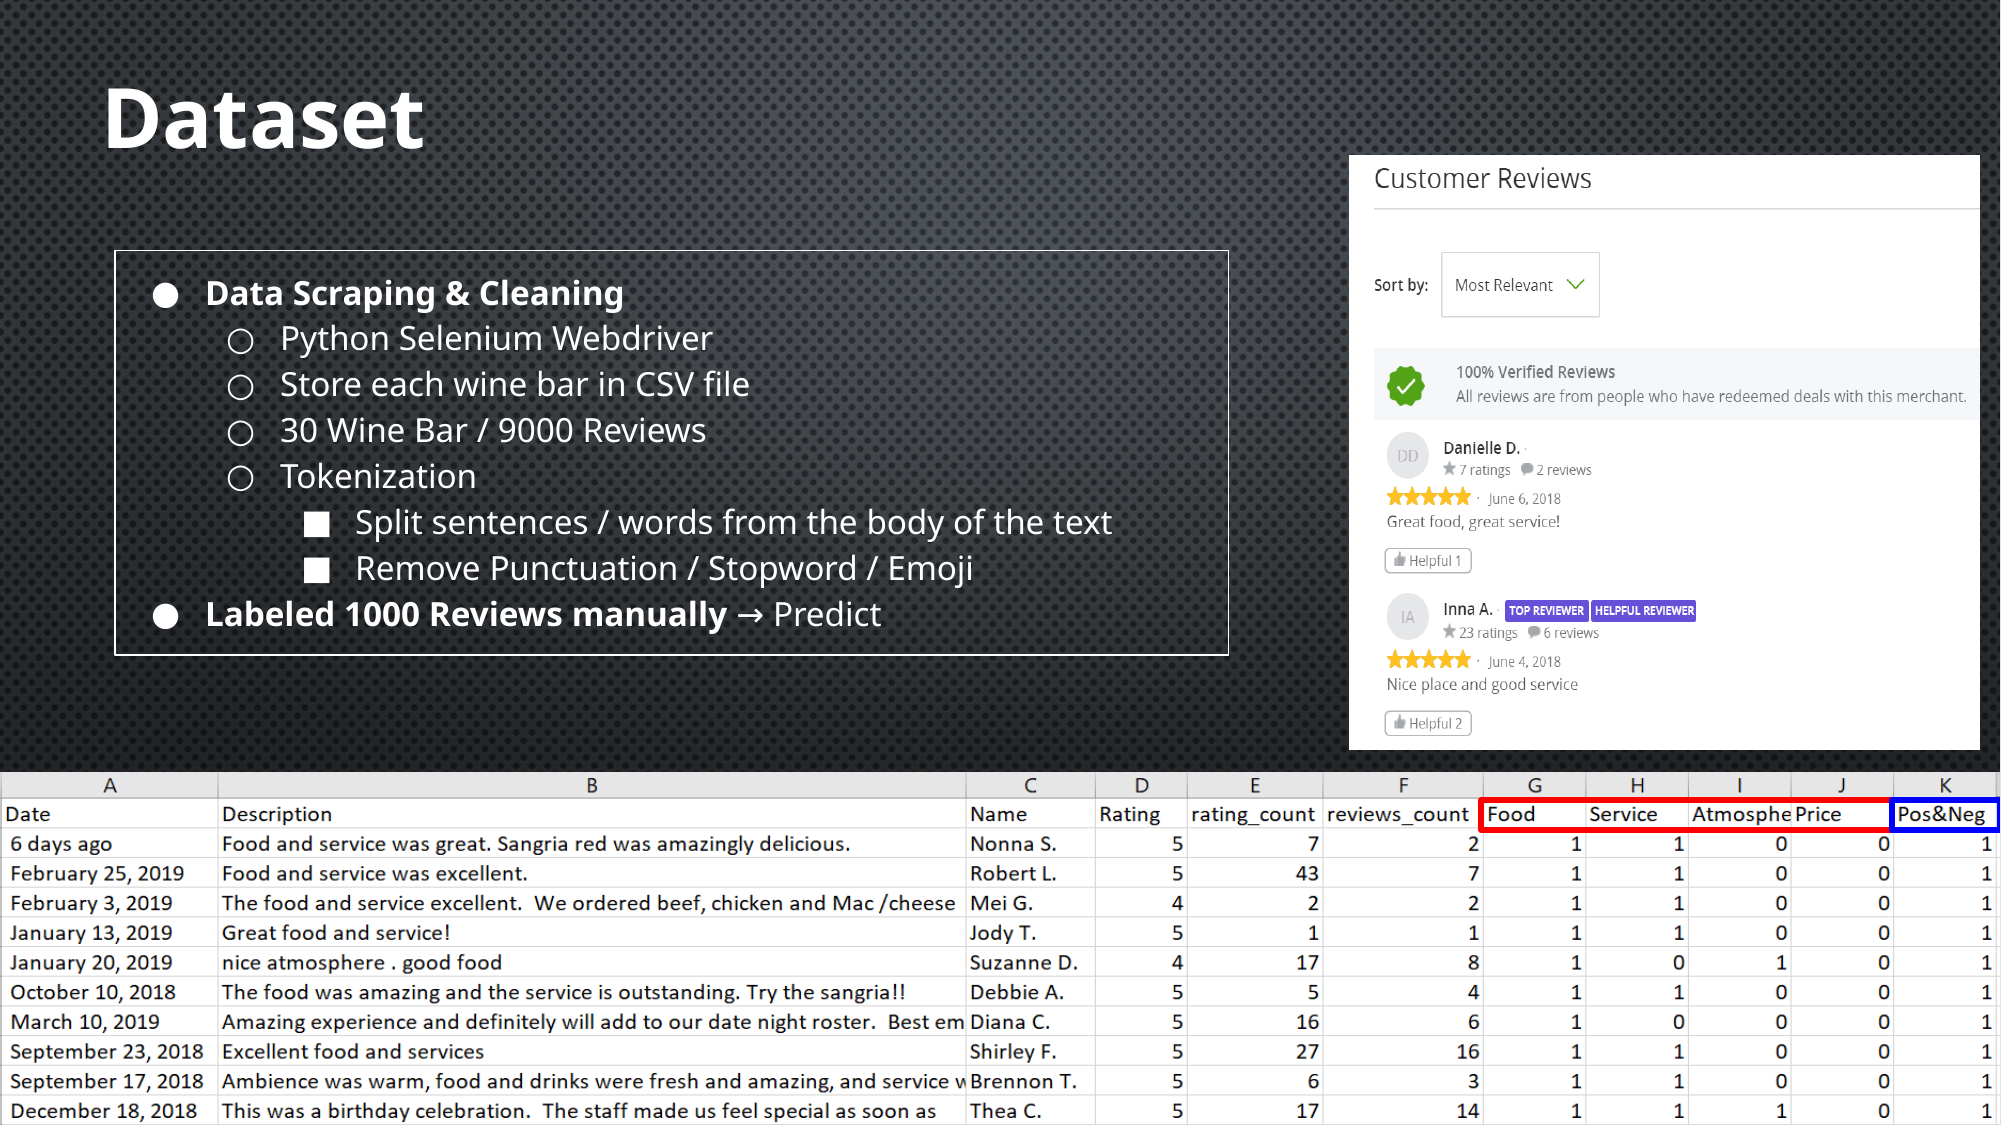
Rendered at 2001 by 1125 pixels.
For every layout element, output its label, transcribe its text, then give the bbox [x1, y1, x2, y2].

picture [0, 0, 2001, 1125]
text_box Data Scraping & Cleaning Python Selenium Webdriver Store each wine bar in CSV file 30 Wine Bar / 9000 Reviews Tokenization Split sentences / words from the body of the text Remove Punctuation / Stopword / Emoji Labeled 1000 Reviews manually → Predict [115, 250, 1229, 655]
text_box Dataset [86, 58, 668, 166]
